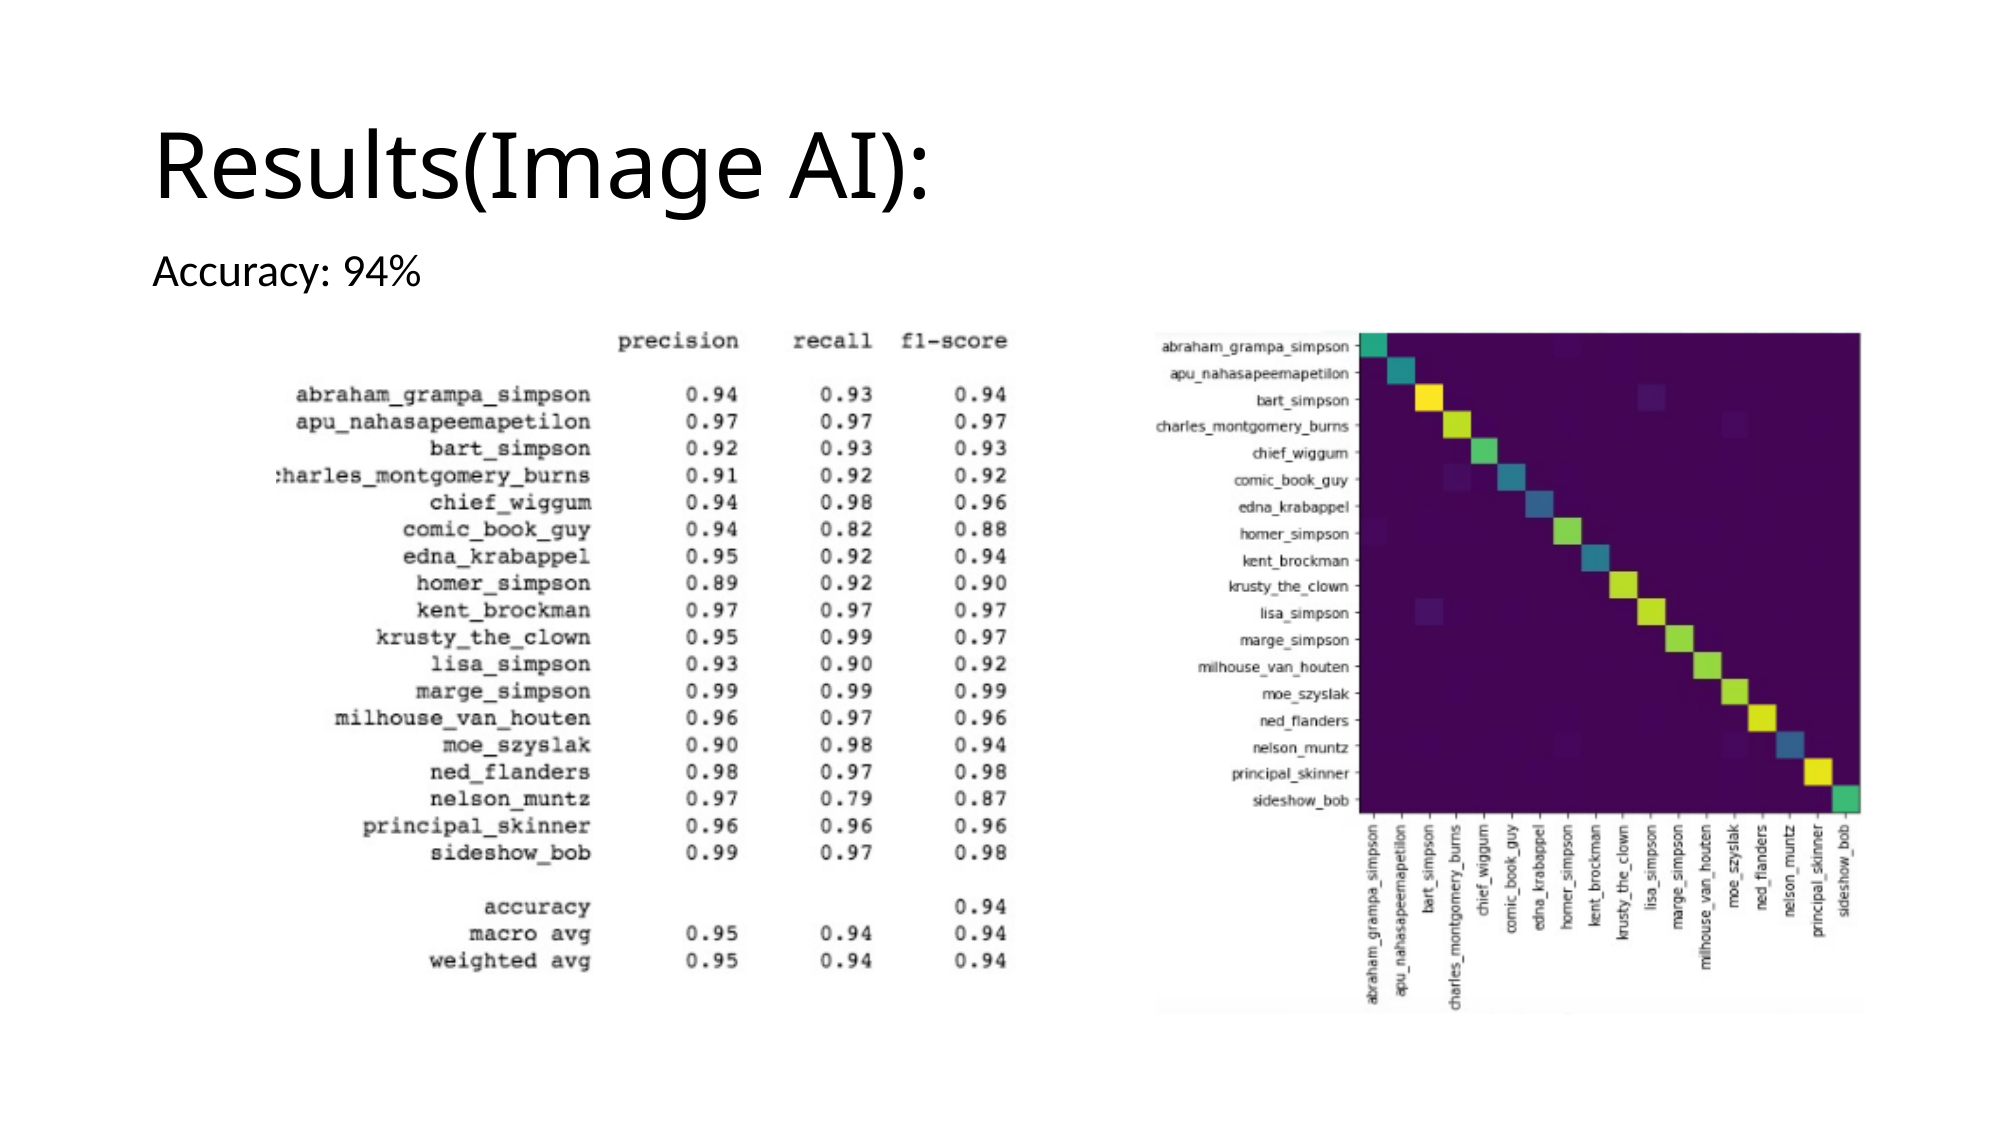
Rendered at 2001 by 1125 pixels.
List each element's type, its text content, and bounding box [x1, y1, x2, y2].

picture [276, 330, 1016, 981]
title Results(Image AI): [137, 59, 1863, 278]
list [1155, 330, 1863, 1015]
text_box Accuracy: 94% [137, 239, 563, 304]
